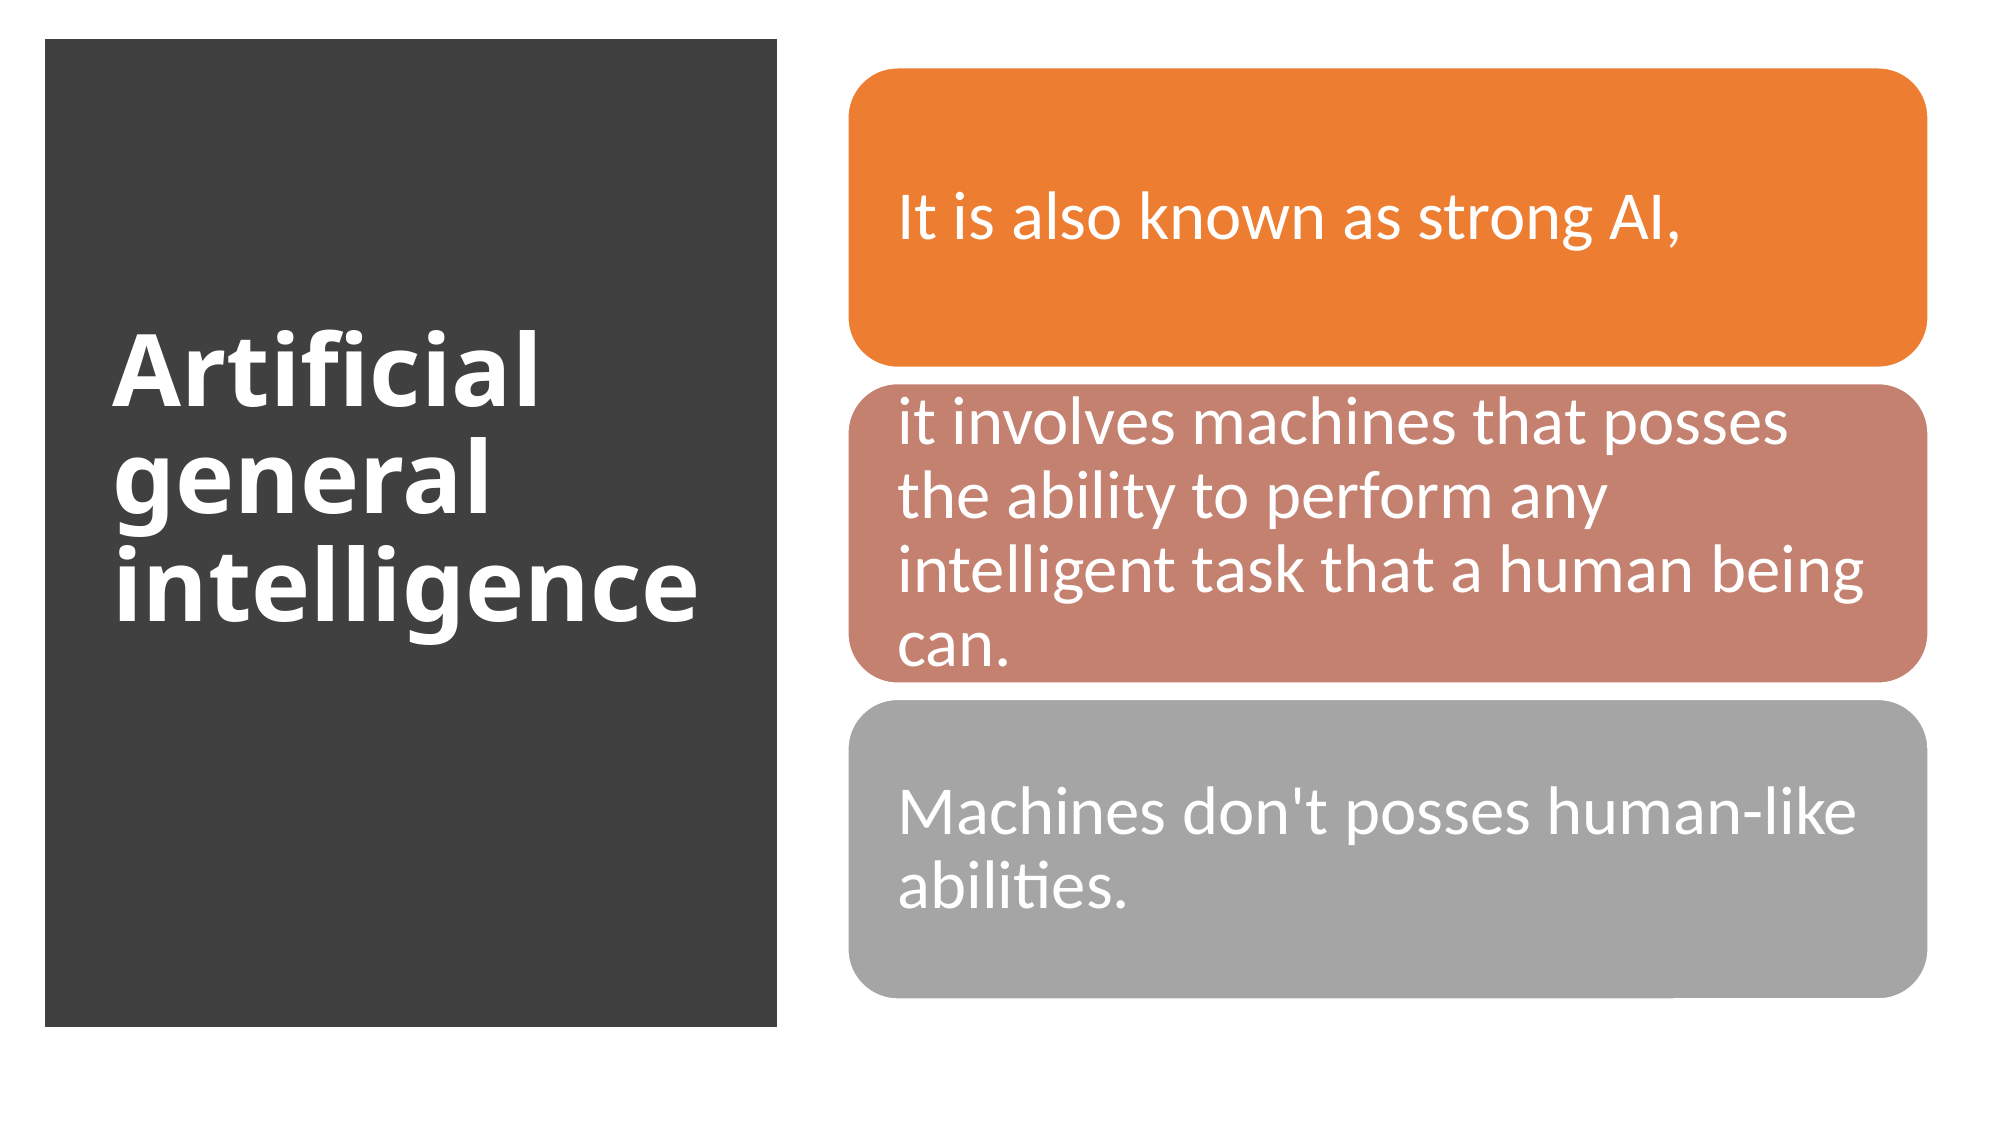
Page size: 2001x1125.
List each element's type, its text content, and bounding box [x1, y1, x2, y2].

text_box [54, 49, 768, 1018]
title Artificial general intelligence [97, 104, 722, 967]
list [847, 49, 1929, 1018]
